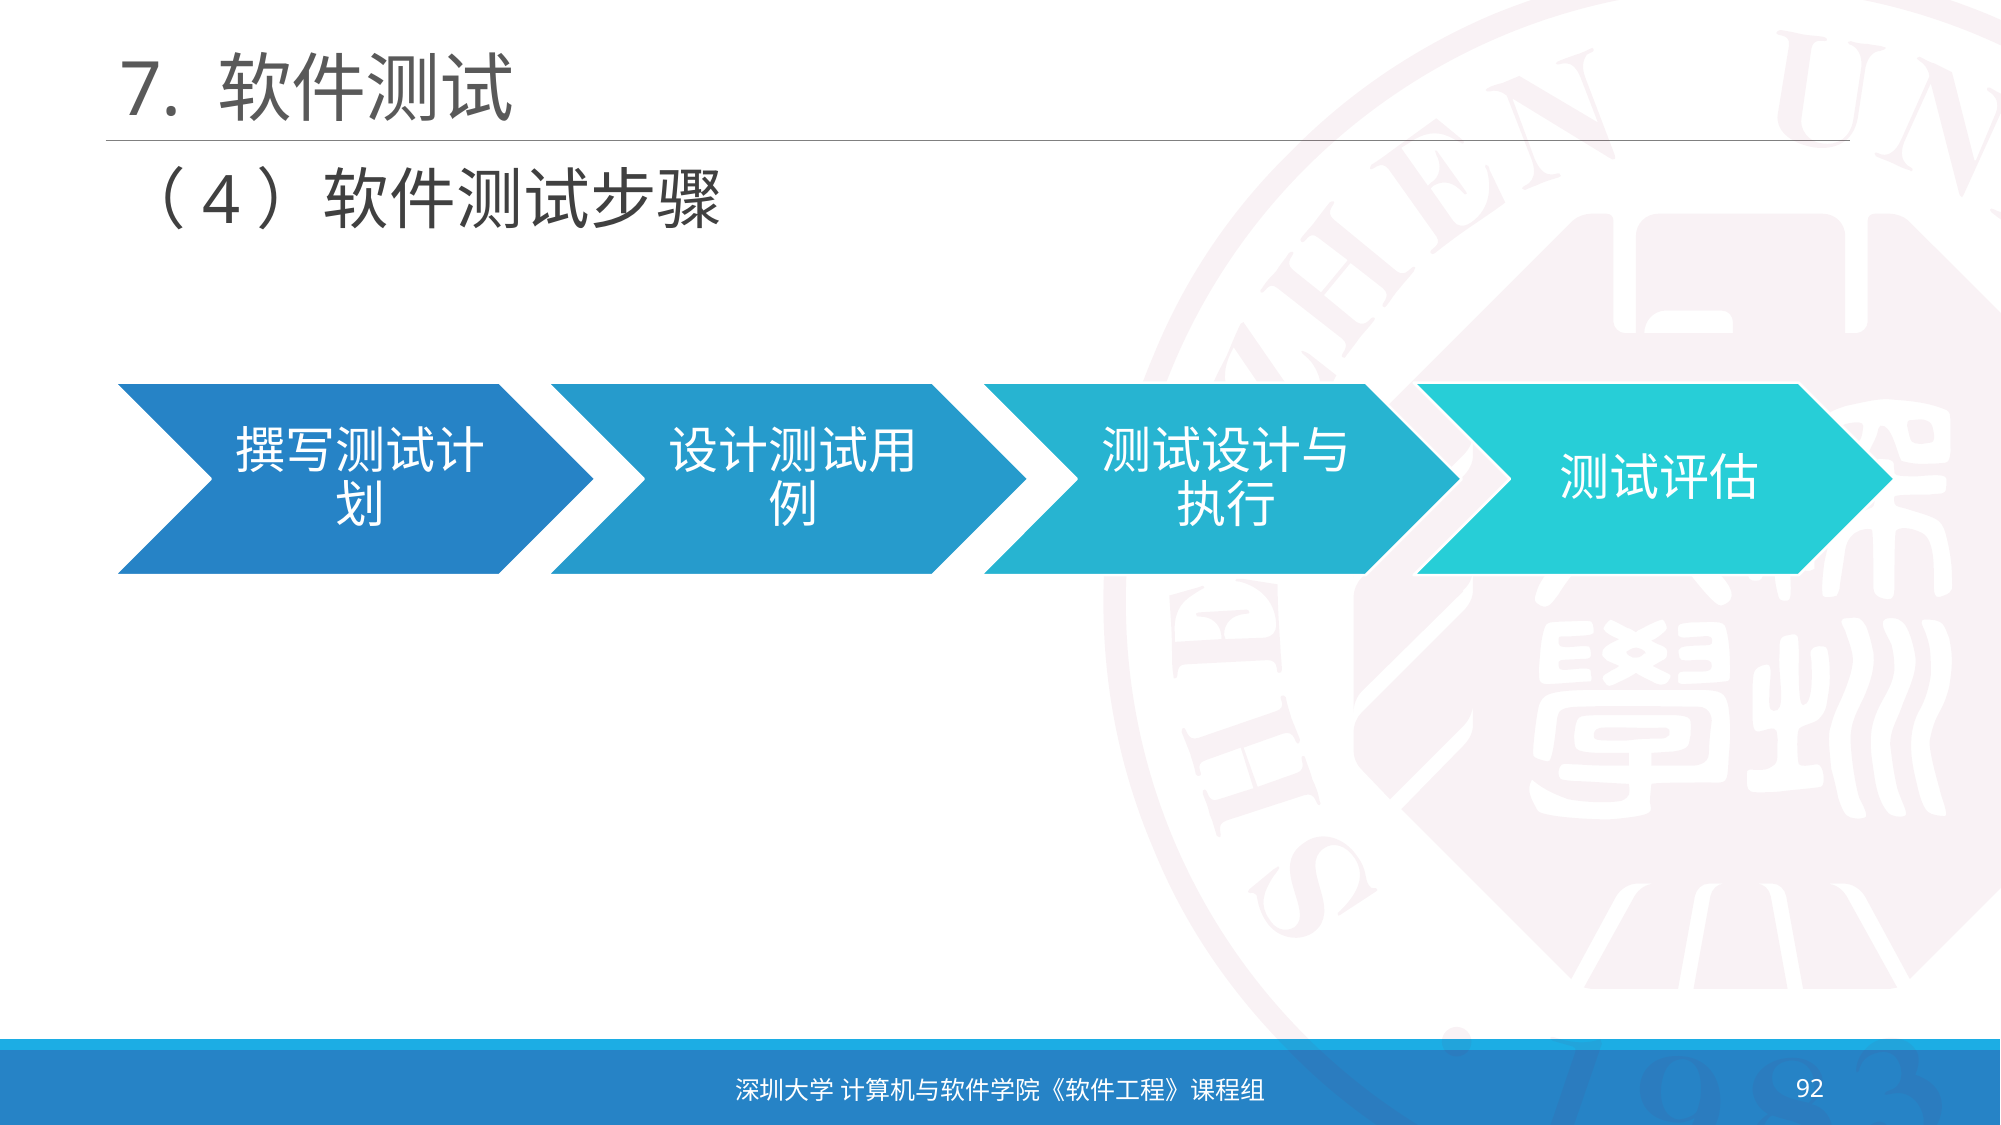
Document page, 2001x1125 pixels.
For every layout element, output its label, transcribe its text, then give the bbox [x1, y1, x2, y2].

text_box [113, 374, 1897, 584]
slide_number 92 [1624, 1059, 1840, 1120]
footer 深圳大学 计算机与软件学院《软件工程》课程组 [604, 1059, 1396, 1120]
title 7. 软件测试 [104, 0, 1856, 139]
list （4）软件测试步骤 [104, 158, 1878, 1008]
